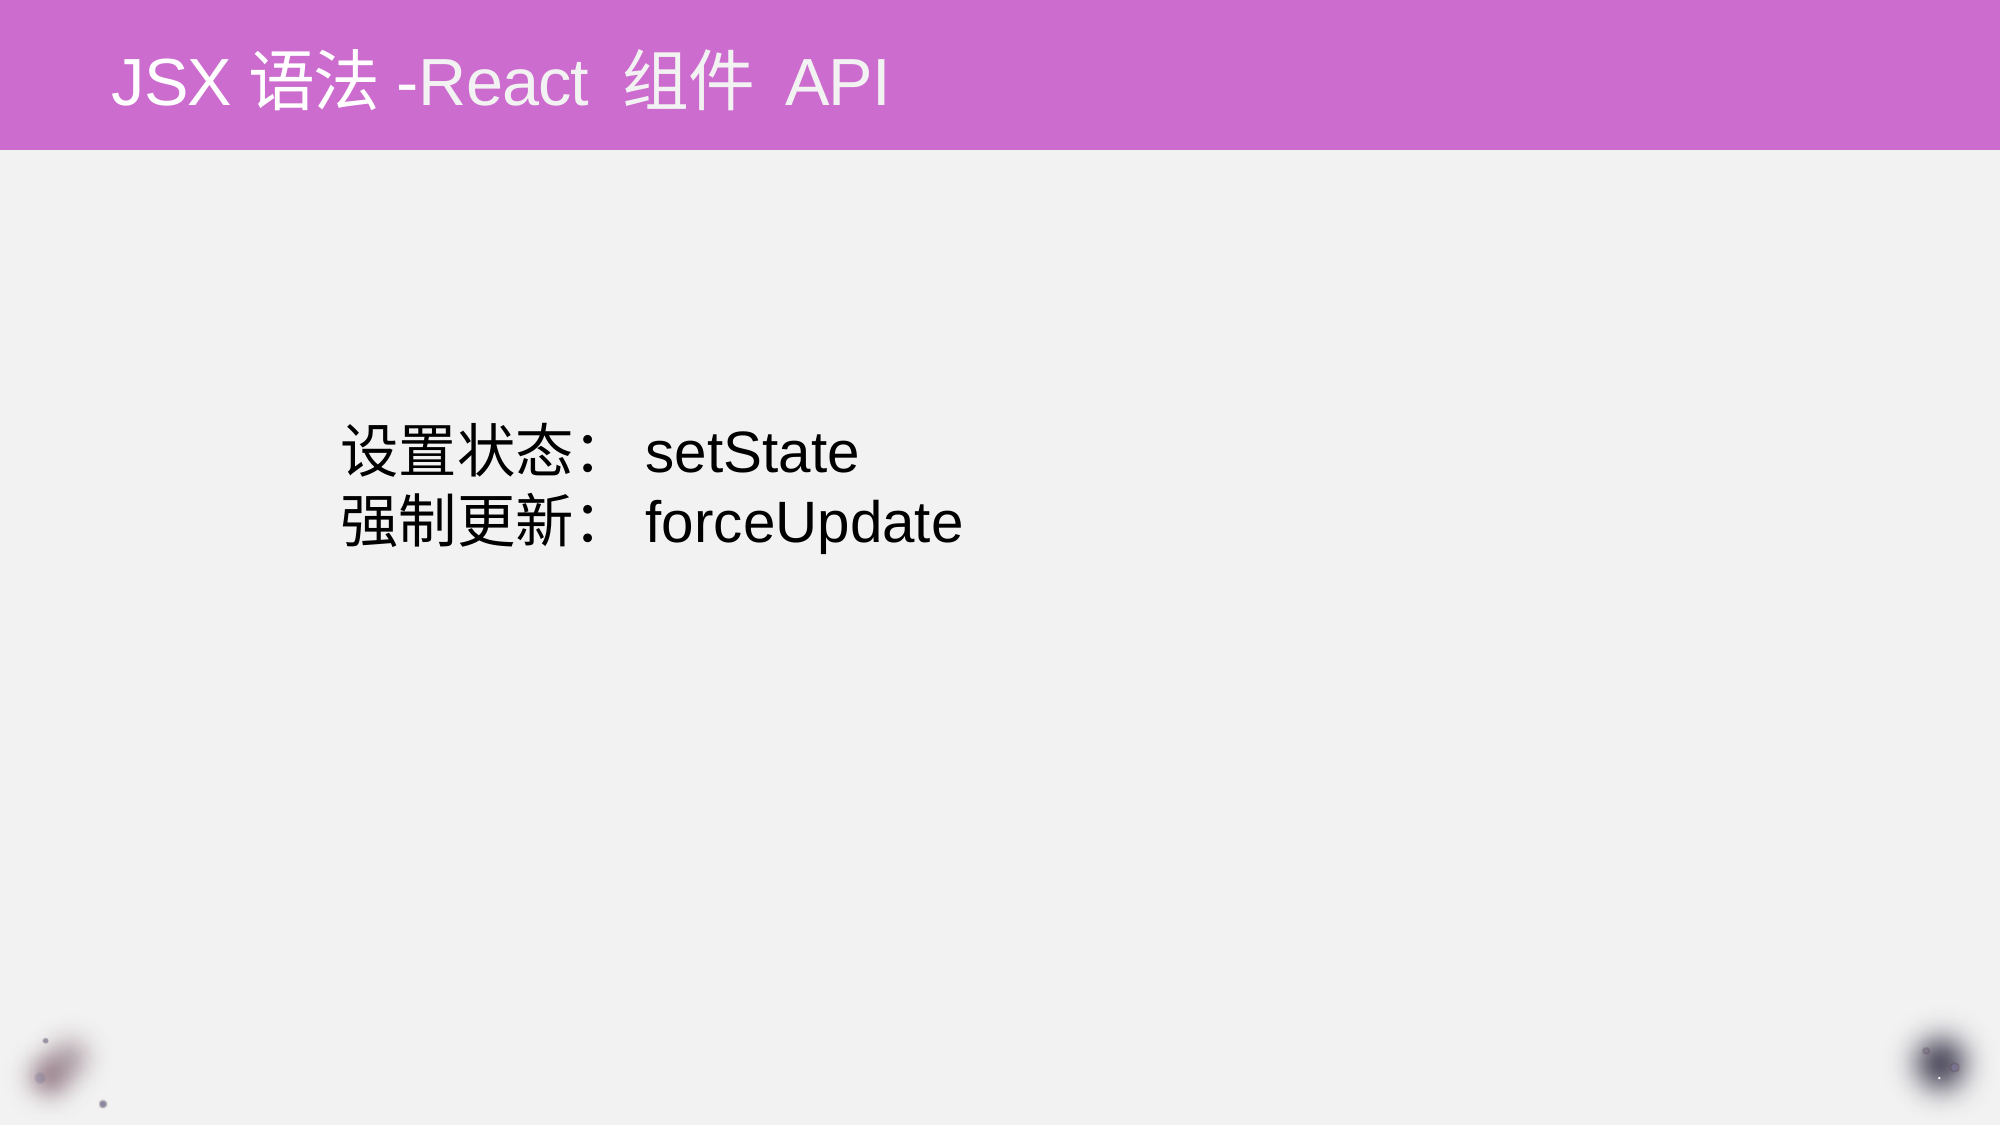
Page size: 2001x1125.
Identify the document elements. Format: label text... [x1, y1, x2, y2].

text_box 设置状态：setState 强制更新：forceUpdate [325, 406, 1546, 561]
text_box [0, 0, 2000, 151]
picture [1881, 1002, 2000, 1125]
picture [0, 1008, 119, 1125]
text_box JSX语法-React 组件 API [99, 25, 1901, 125]
